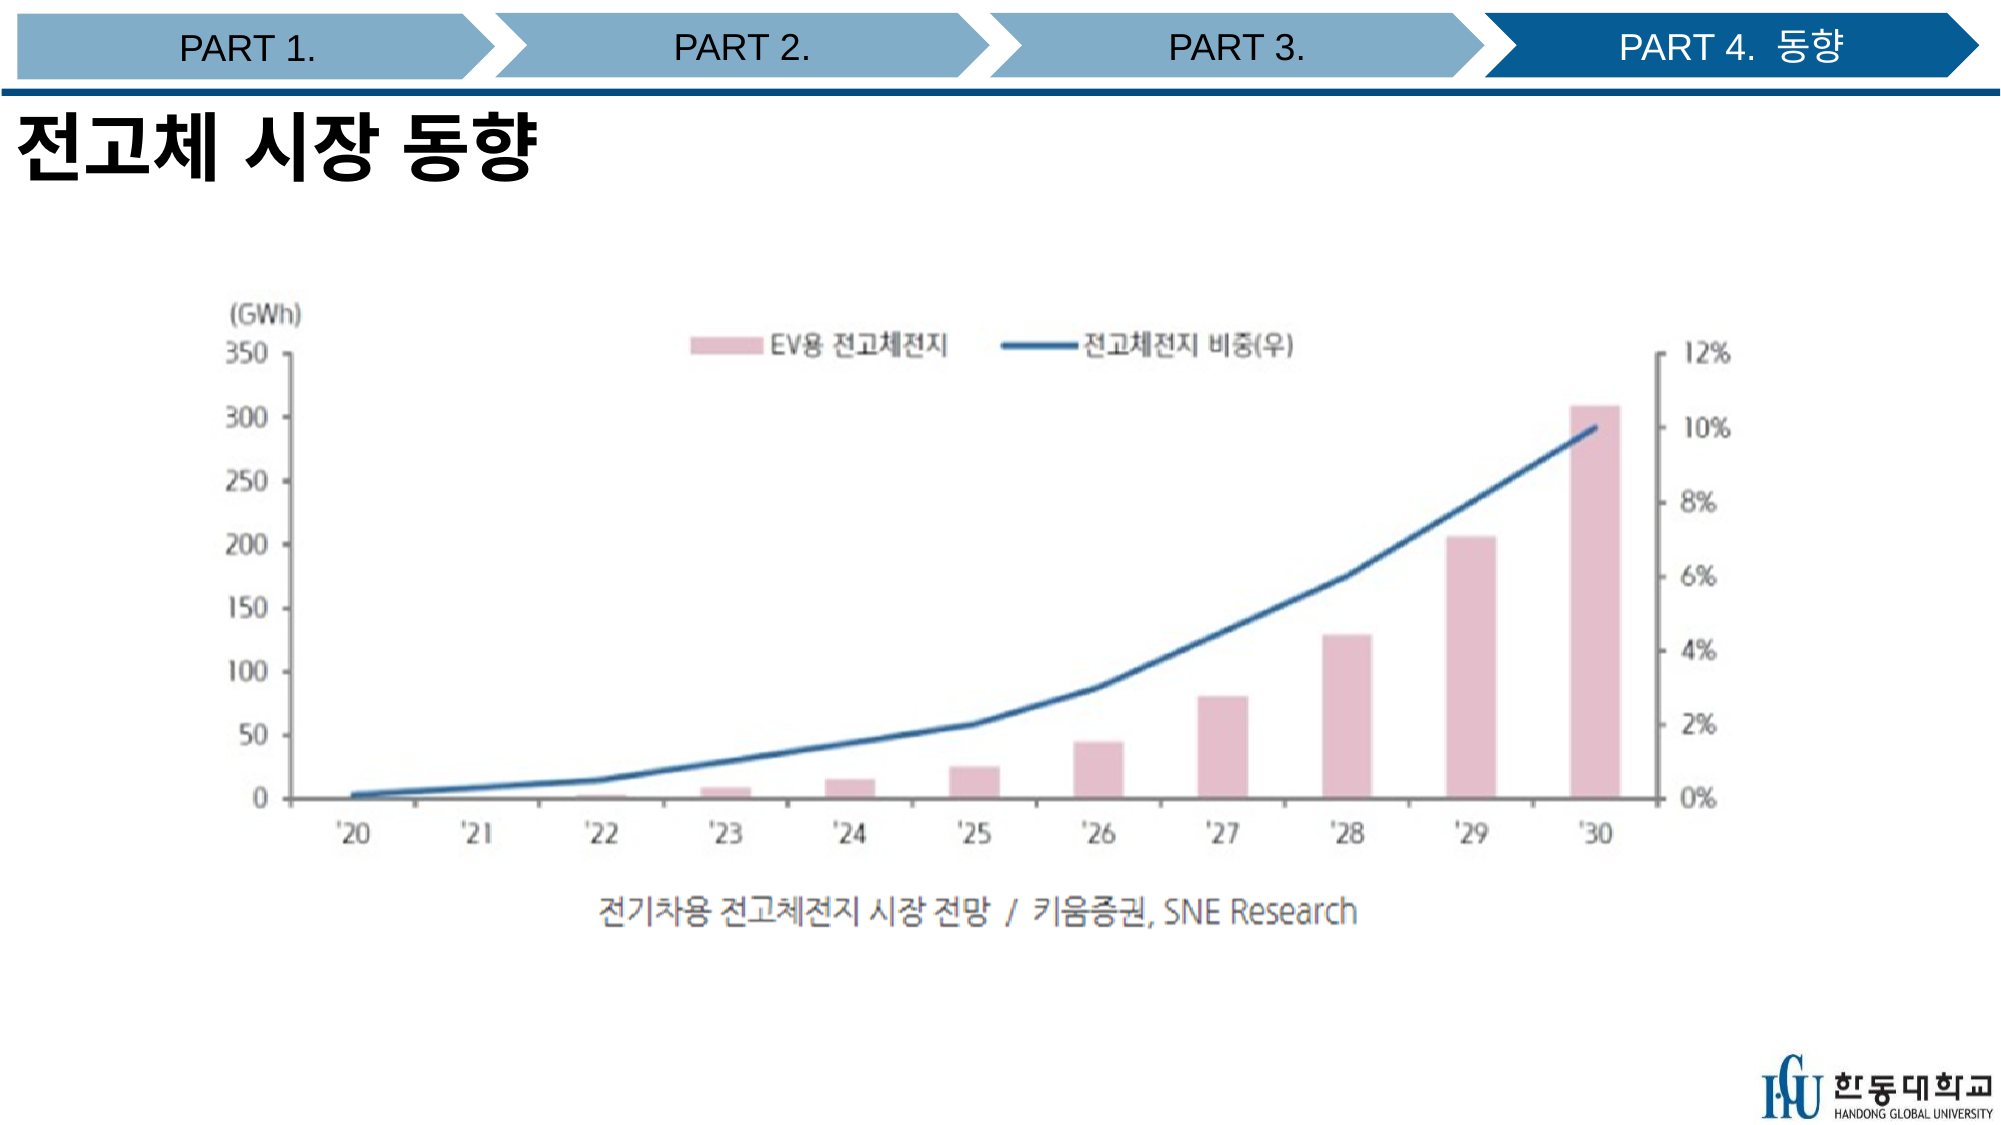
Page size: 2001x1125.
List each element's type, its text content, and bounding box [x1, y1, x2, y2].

text_box PART 4. 동향 [1482, 11, 1981, 79]
title 전고체 시장 동향 [0, 94, 638, 209]
text_box PART 3. [987, 11, 1487, 79]
picture [1754, 1049, 2000, 1125]
text_box PART 1. [16, 12, 497, 81]
text_box PART 2. [492, 11, 992, 79]
picture [169, 252, 1811, 970]
